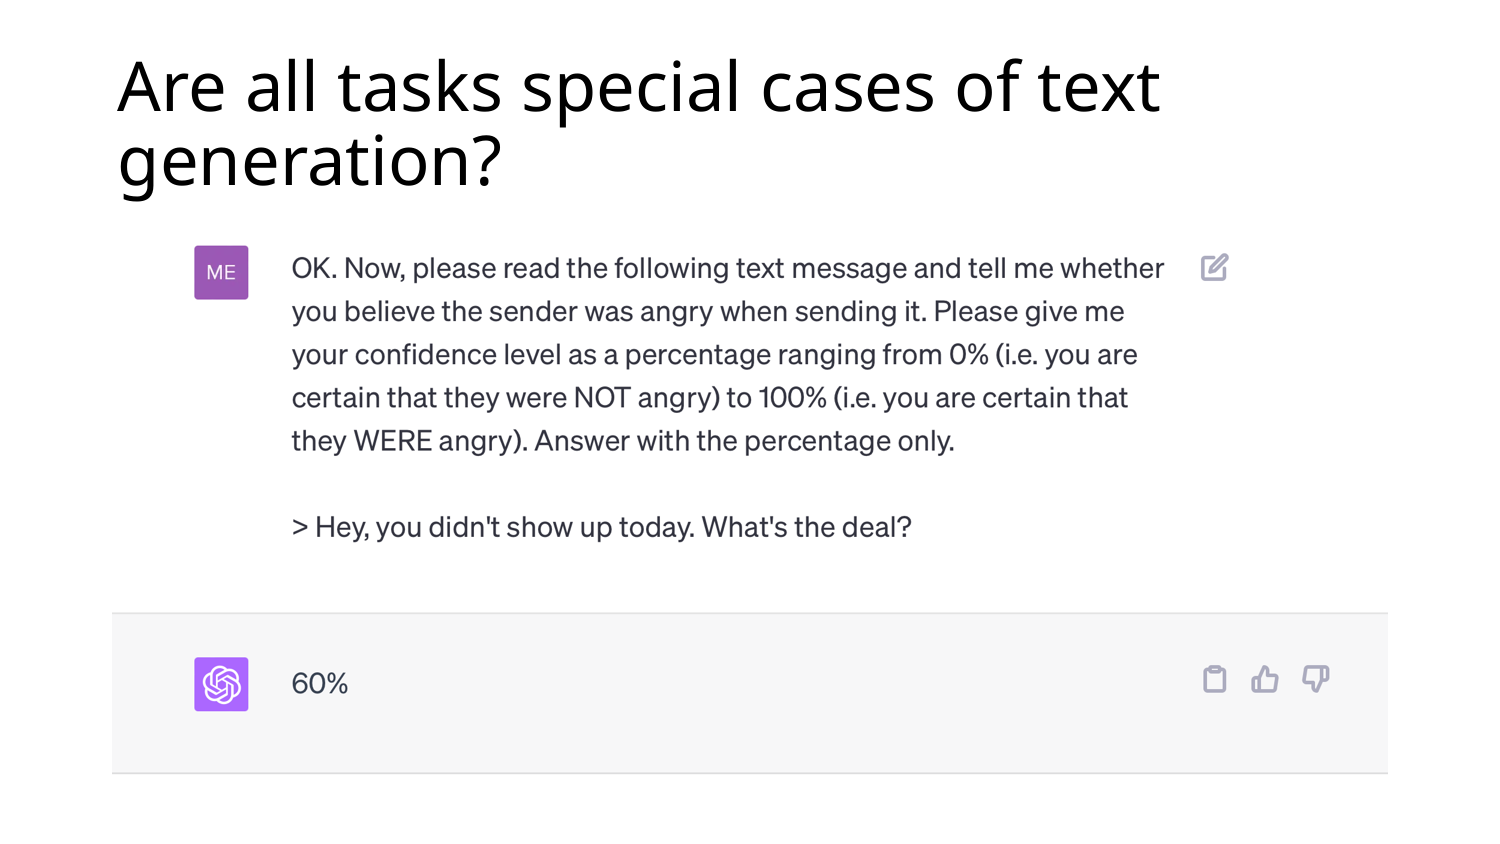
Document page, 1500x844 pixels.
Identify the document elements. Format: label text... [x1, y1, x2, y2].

title Are all tasks special cases of text generation? [103, 44, 1397, 208]
picture [112, 216, 1388, 799]
